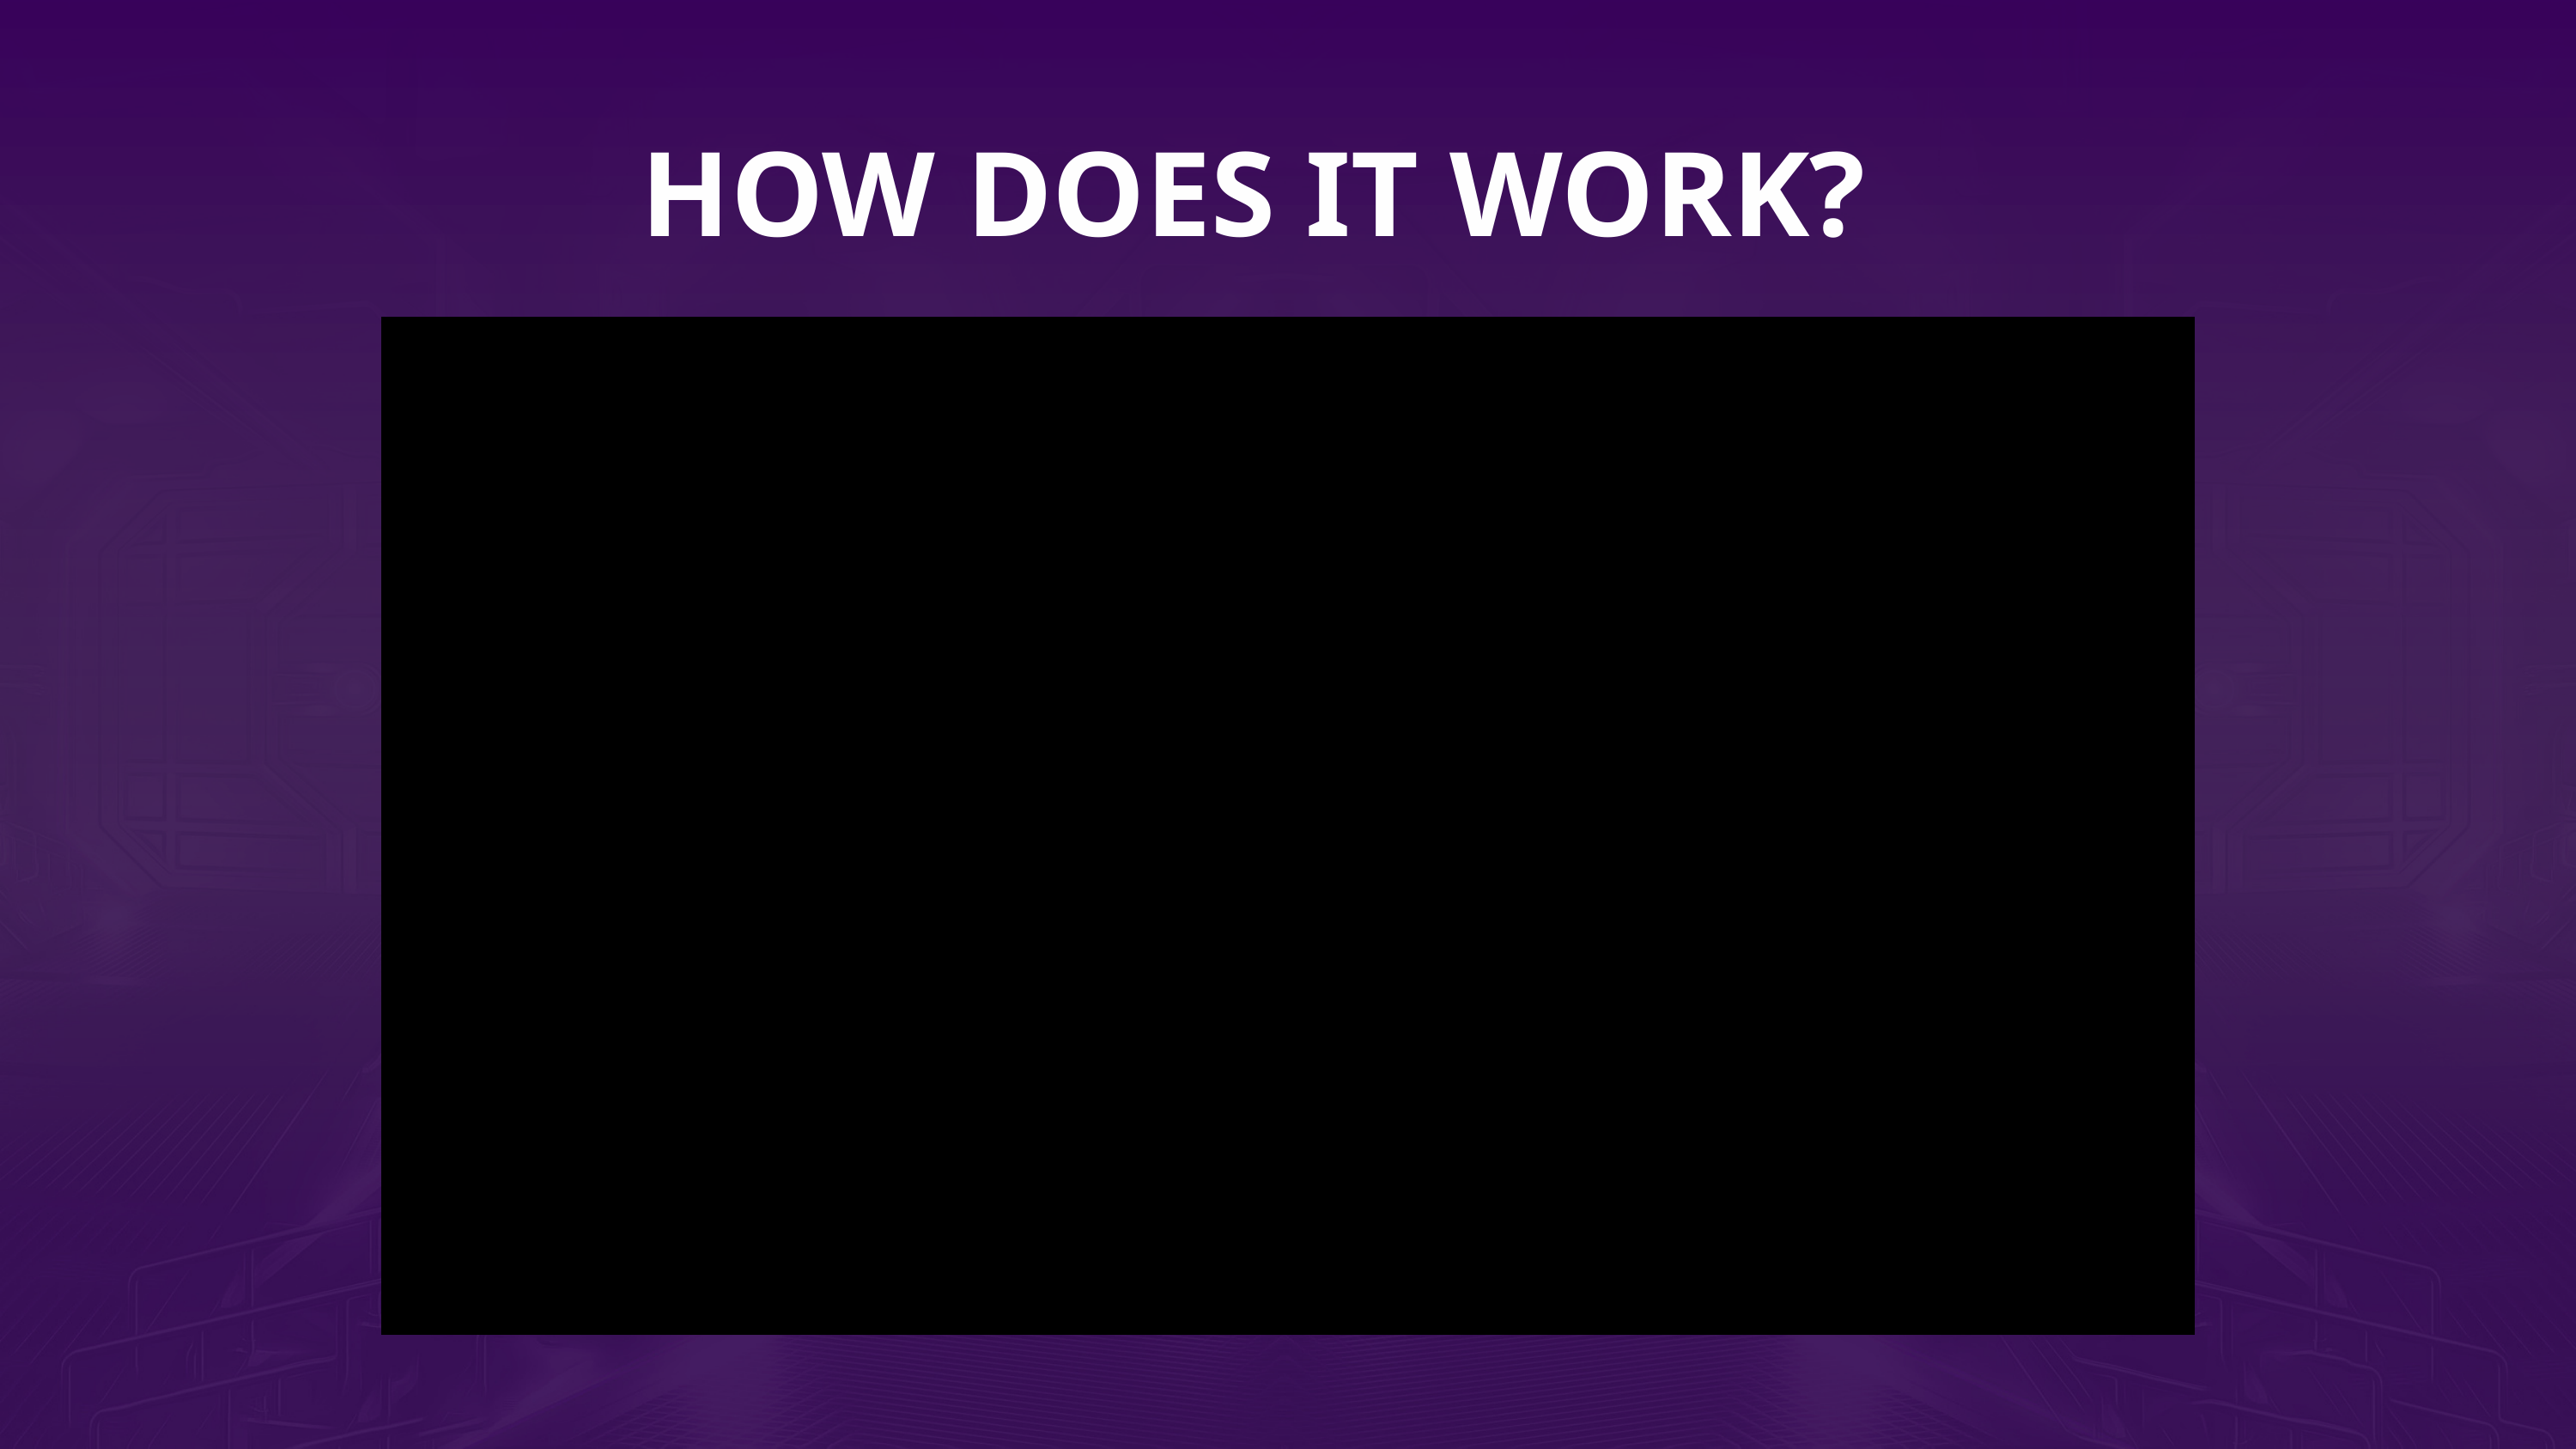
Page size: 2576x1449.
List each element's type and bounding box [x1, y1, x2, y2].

text_box [0, 1215, 2576, 1449]
text_box [0, 0, 2576, 1205]
text_box [380, 316, 2196, 1337]
